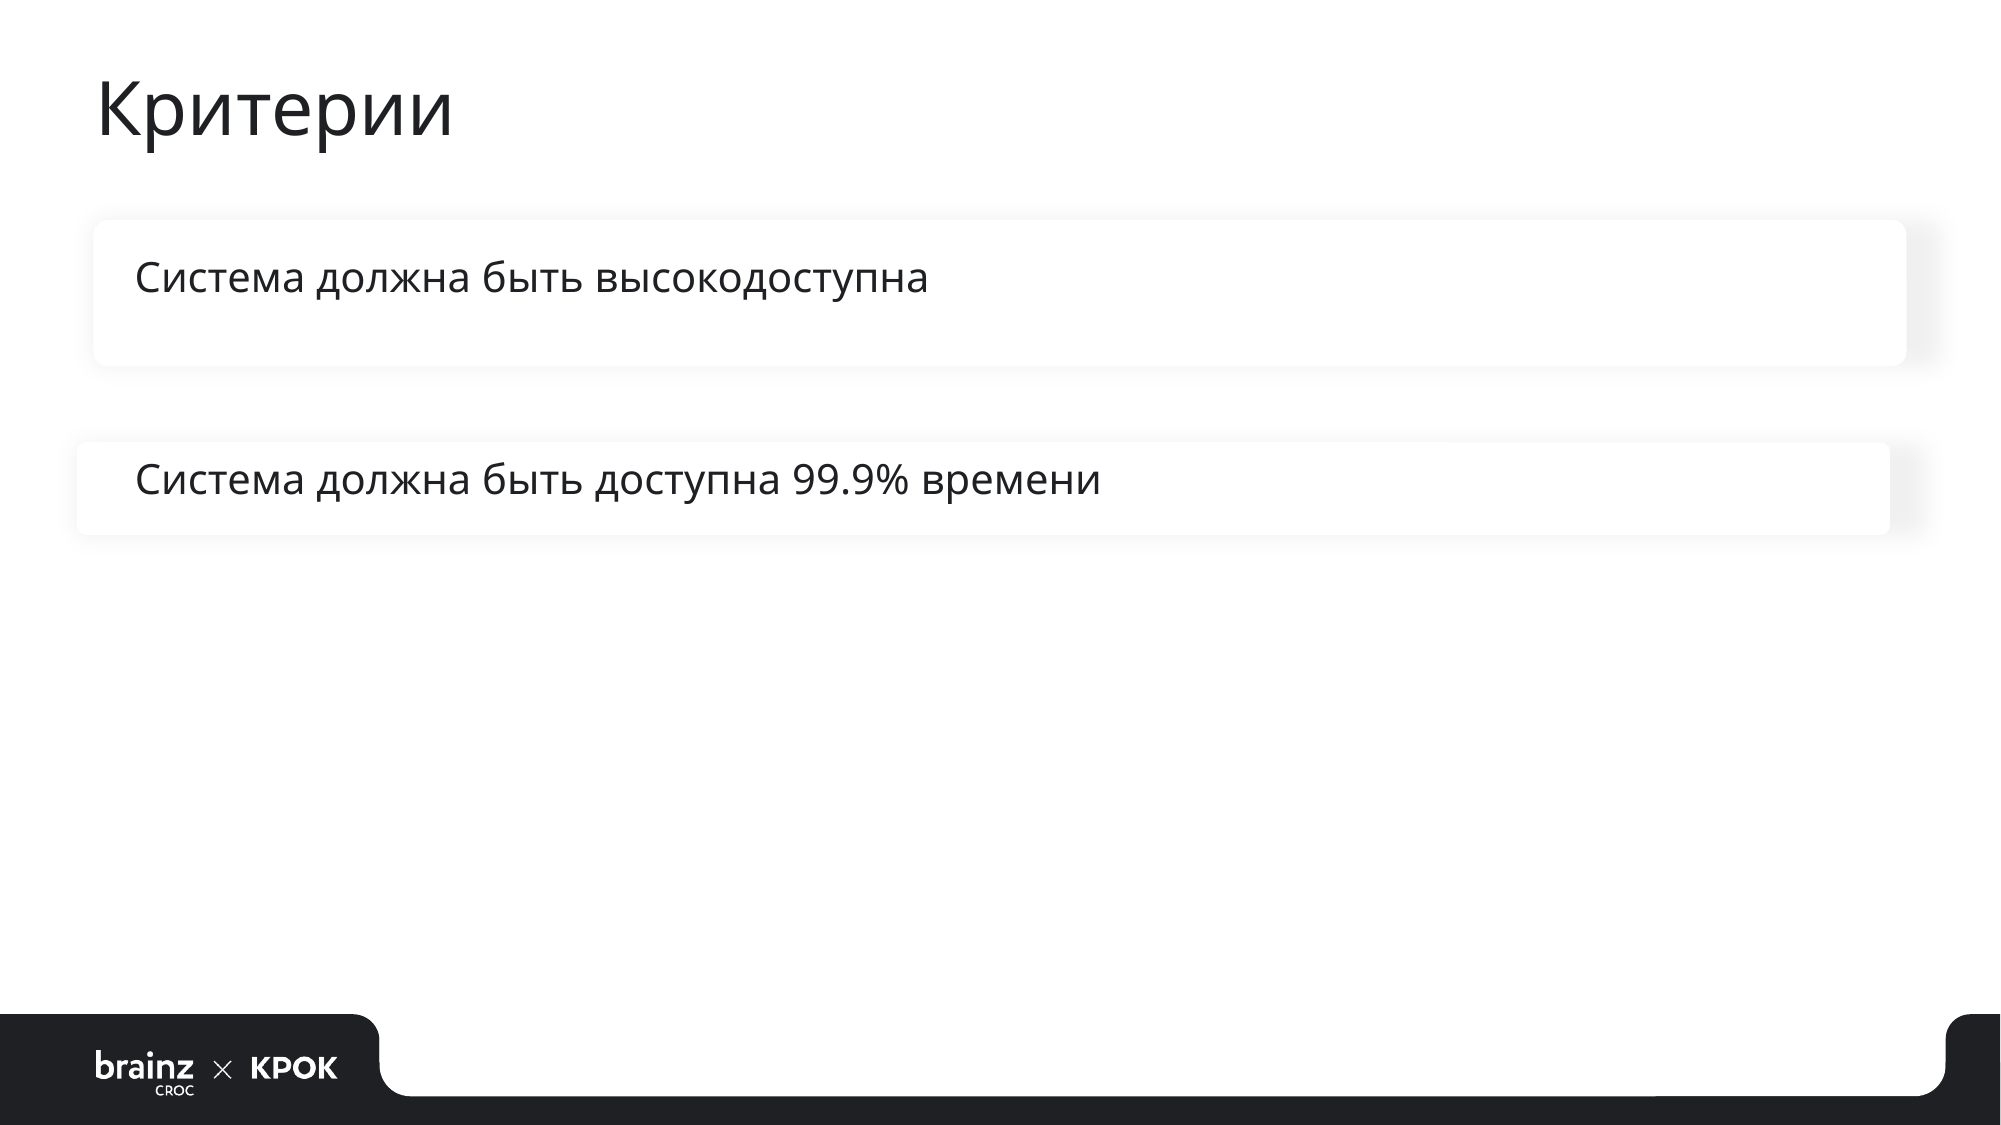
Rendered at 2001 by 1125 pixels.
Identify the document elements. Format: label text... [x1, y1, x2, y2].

text_box Система должна быть высокодоступна [119, 242, 1848, 308]
title Критерии [80, 58, 1806, 164]
text_box [92, 218, 1908, 368]
picture [96, 1050, 338, 1096]
text_box Система должна быть доступна 99.9% времени [119, 445, 1848, 511]
text_box [75, 441, 1892, 537]
